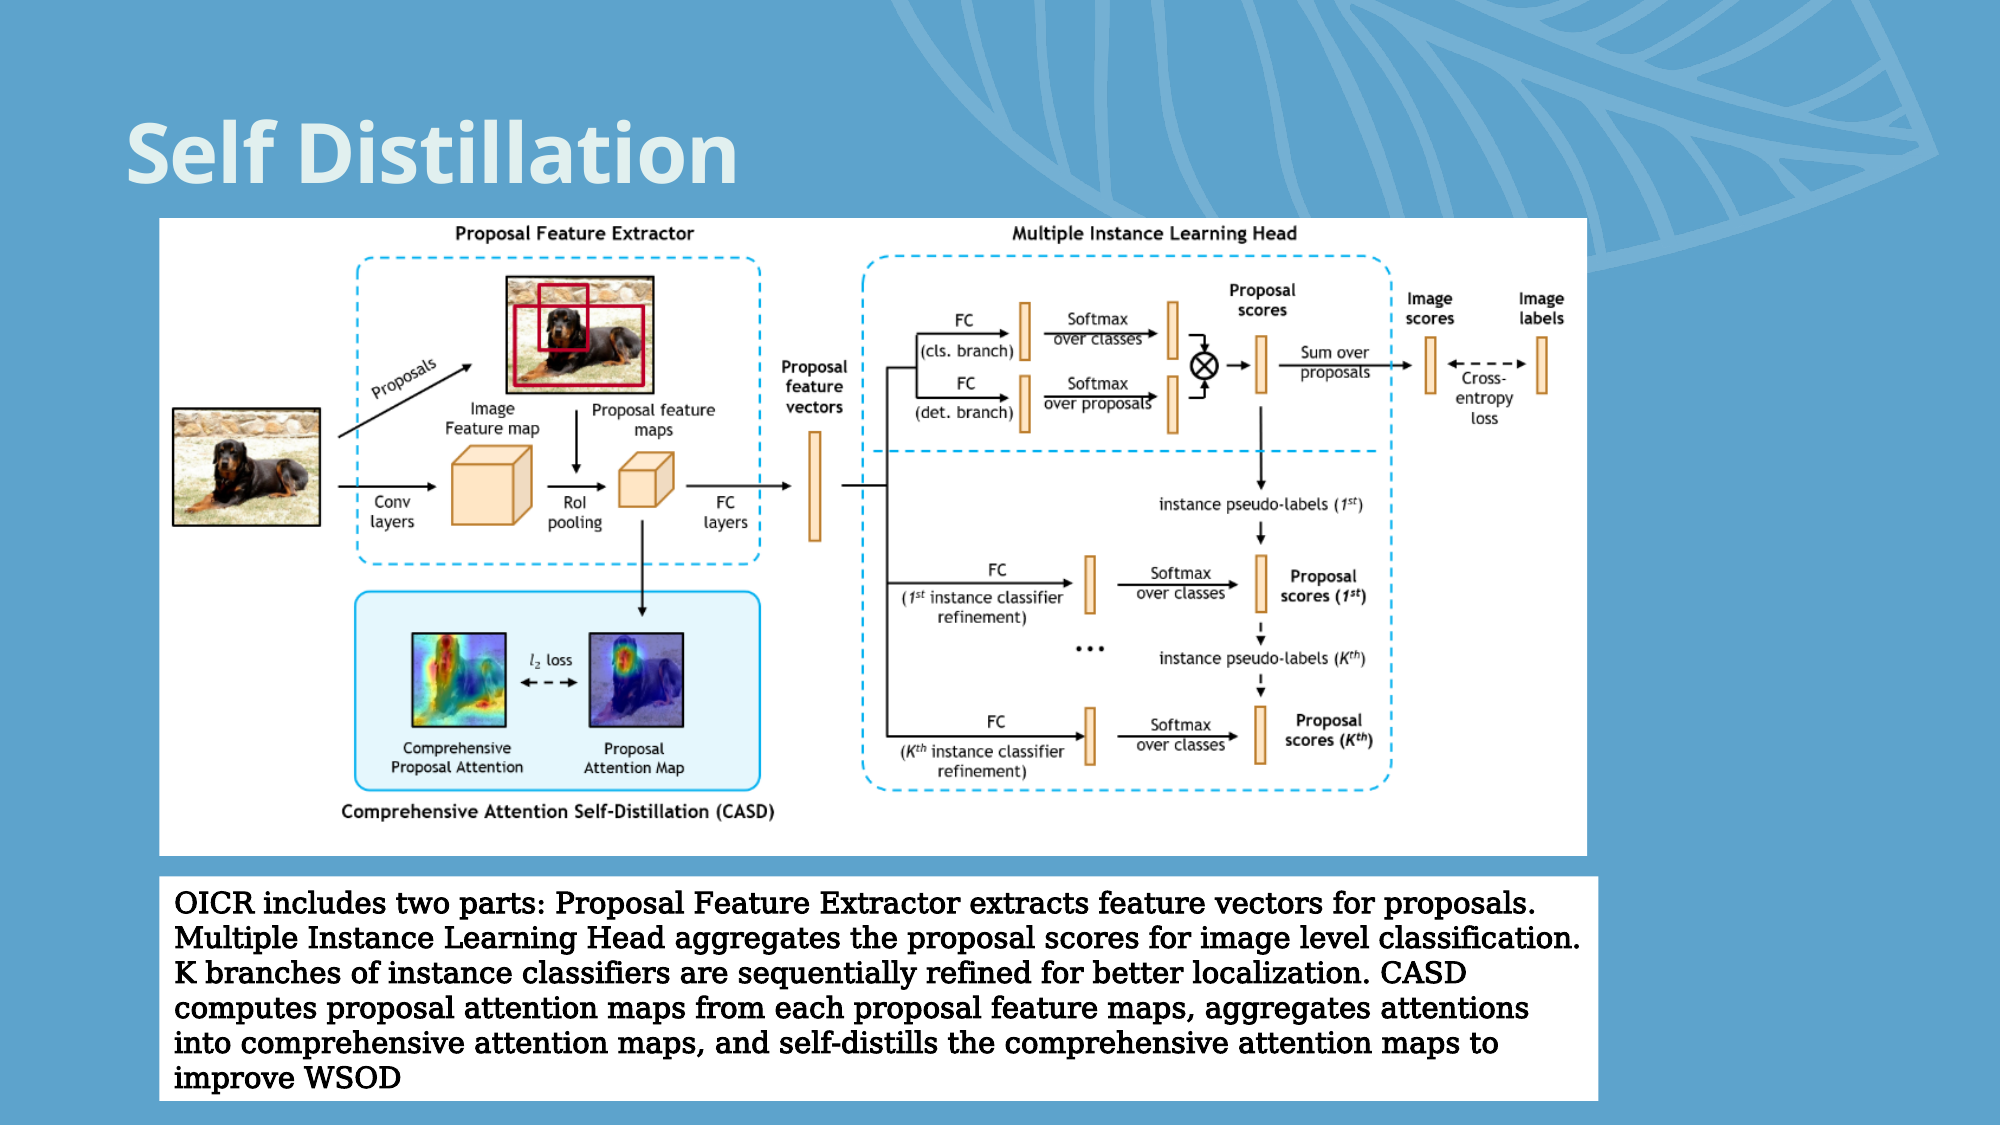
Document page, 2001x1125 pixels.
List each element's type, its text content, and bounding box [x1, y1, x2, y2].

text_box OICR includes two parts: Proposal Feature Extractor extracts feature vectors for proposals. Multiple Instance Learning Head aggregates the proposal scores for image level classification. K branches of instance classifiers are sequentially refined for better localization. CASD computes proposal attention maps from each proposal feature maps, aggregates attentions into comprehensive attention maps, and self-distills the comprehensive attention maps to improve WSOD [159, 876, 1599, 1101]
title Self Distillation [125, 98, 1875, 200]
picture [159, 0, 1941, 856]
